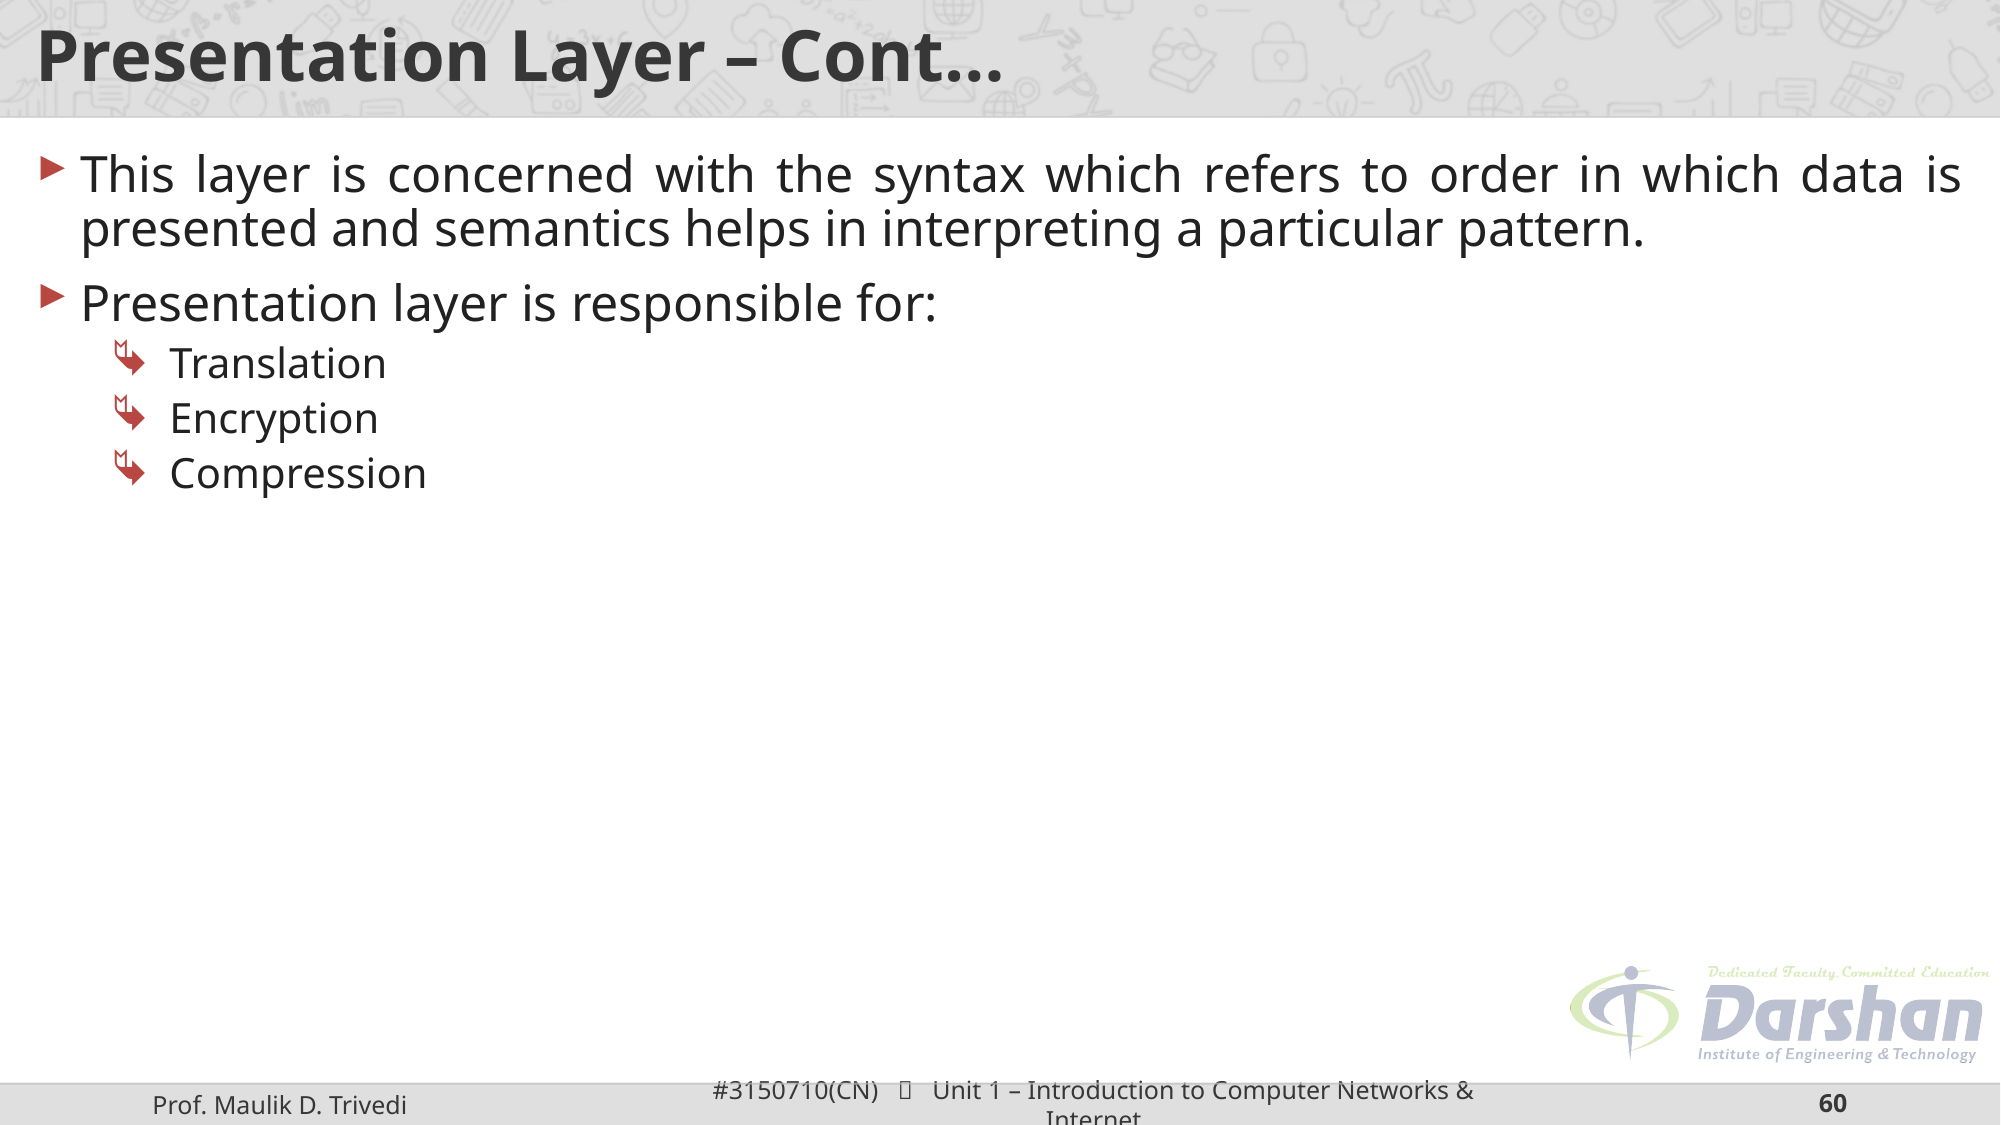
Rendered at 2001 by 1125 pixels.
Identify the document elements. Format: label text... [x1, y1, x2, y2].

title Presentation Layer – Cont… [0, 0, 2000, 117]
list This layer is concerned with the syntax which refers to order in which data is presented and semantics helps in interpreting a particular pattern. Presentation layer is responsible for: Translation Encryption Compression [21, 141, 1979, 1059]
